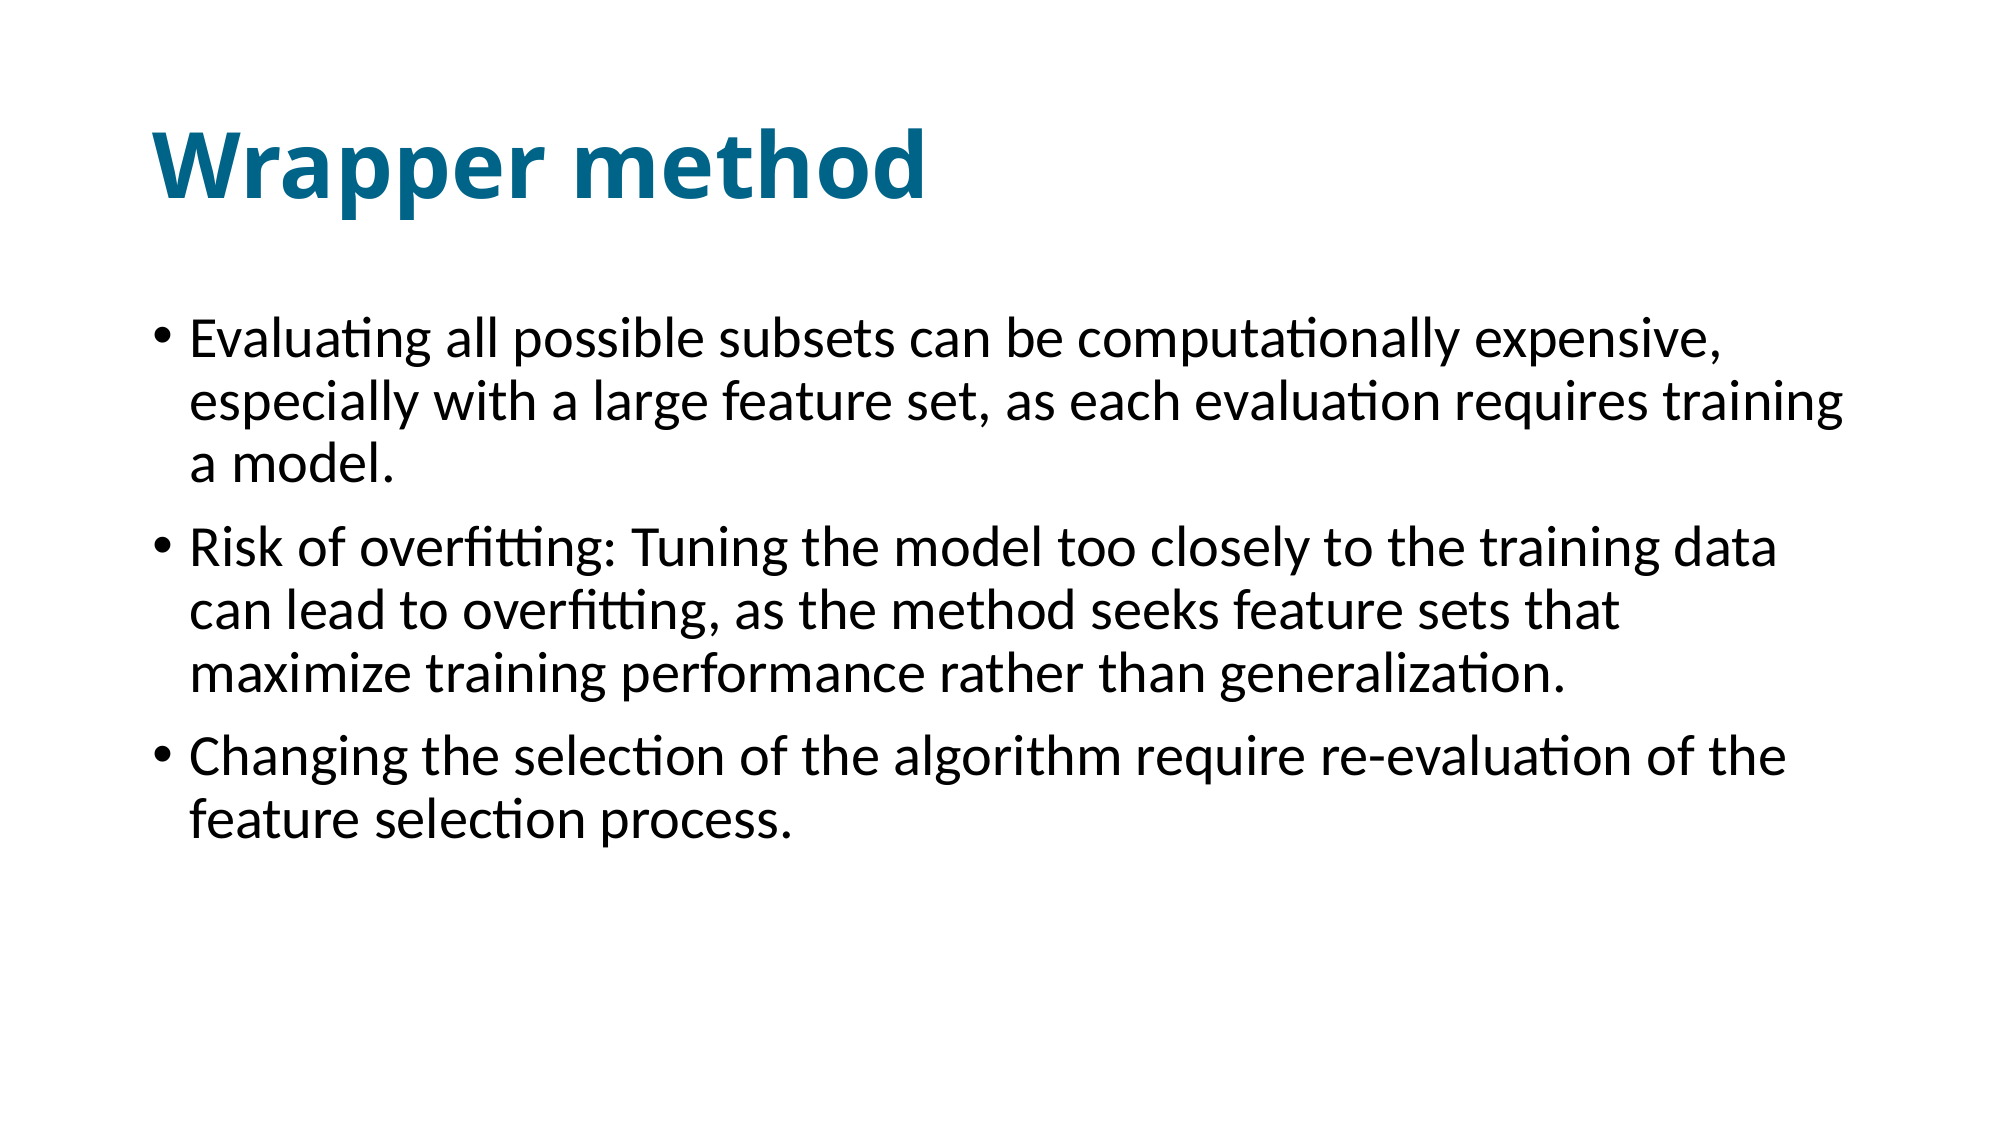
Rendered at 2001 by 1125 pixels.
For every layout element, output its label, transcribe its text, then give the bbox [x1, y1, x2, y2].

list Evaluating all possible subsets can be computationally expensive, especially with a large feature set, as each evaluation requires training a model. Risk of overfitting: Tuning the model too closely to the training data can lead to overfitting, as the method seeks feature sets that maximize training performance rather than generalization. Changing the selection of the algorithm require re-evaluation of the feature selection process. [137, 299, 1863, 1014]
title Wrapper method [137, 59, 1863, 278]
